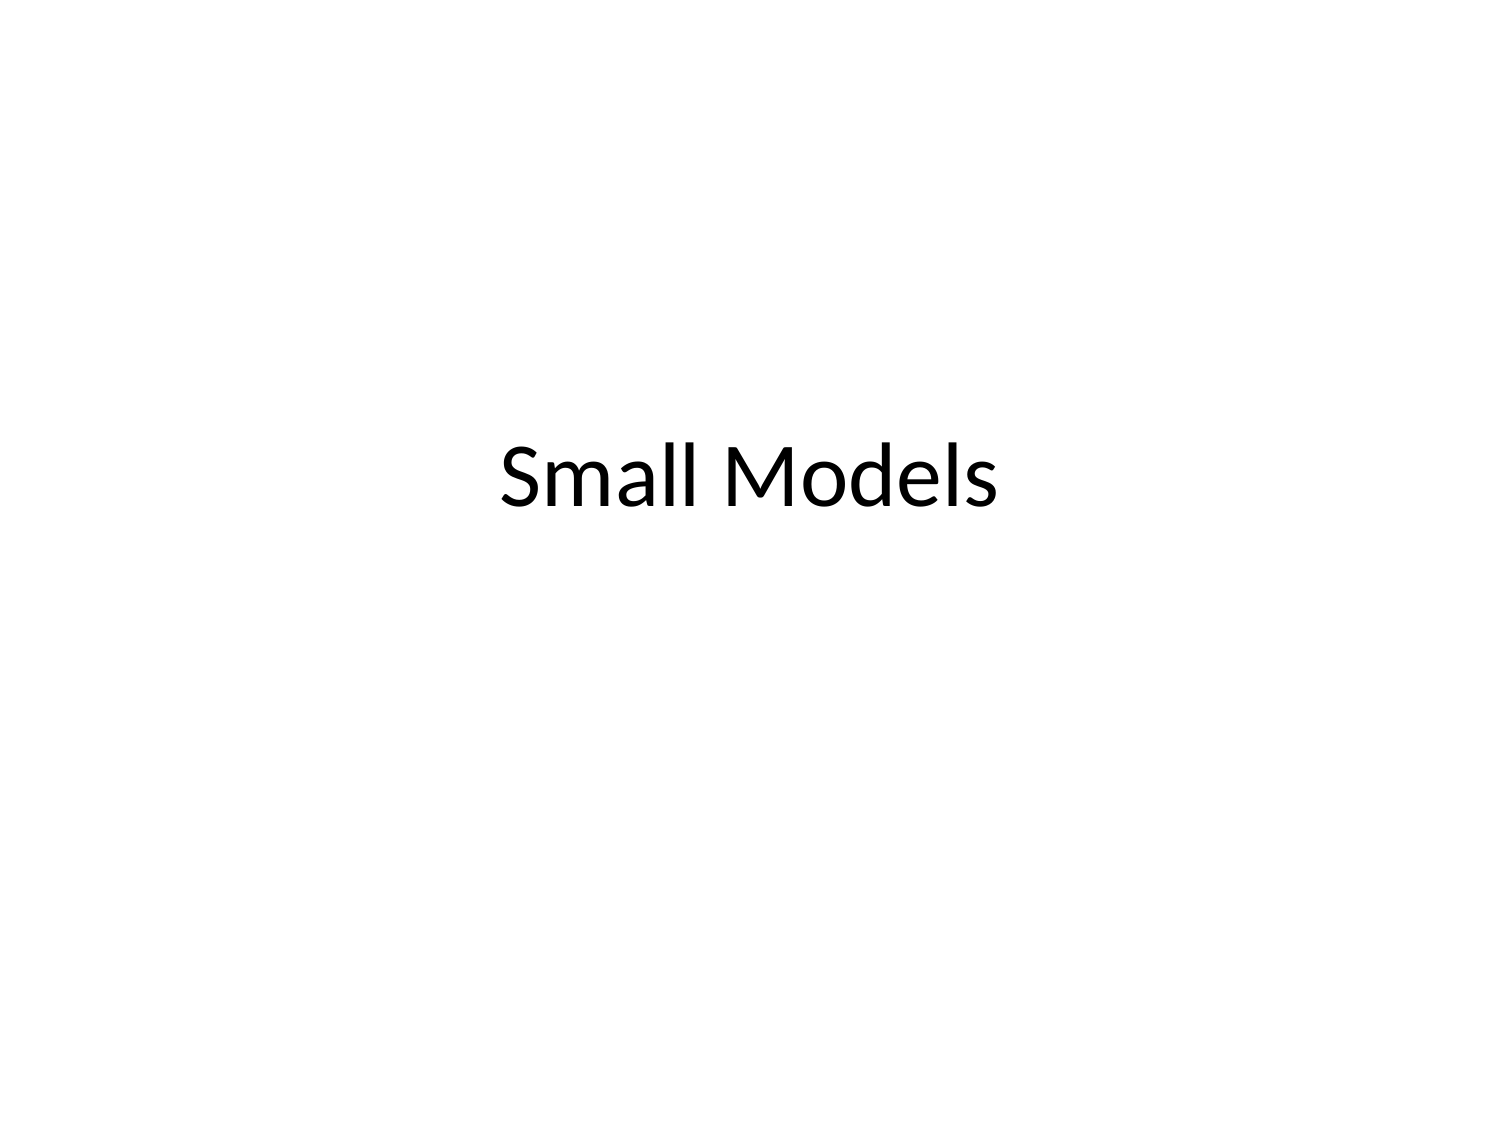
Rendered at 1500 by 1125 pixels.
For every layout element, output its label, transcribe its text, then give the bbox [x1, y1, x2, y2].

title Small Models [112, 349, 1388, 591]
